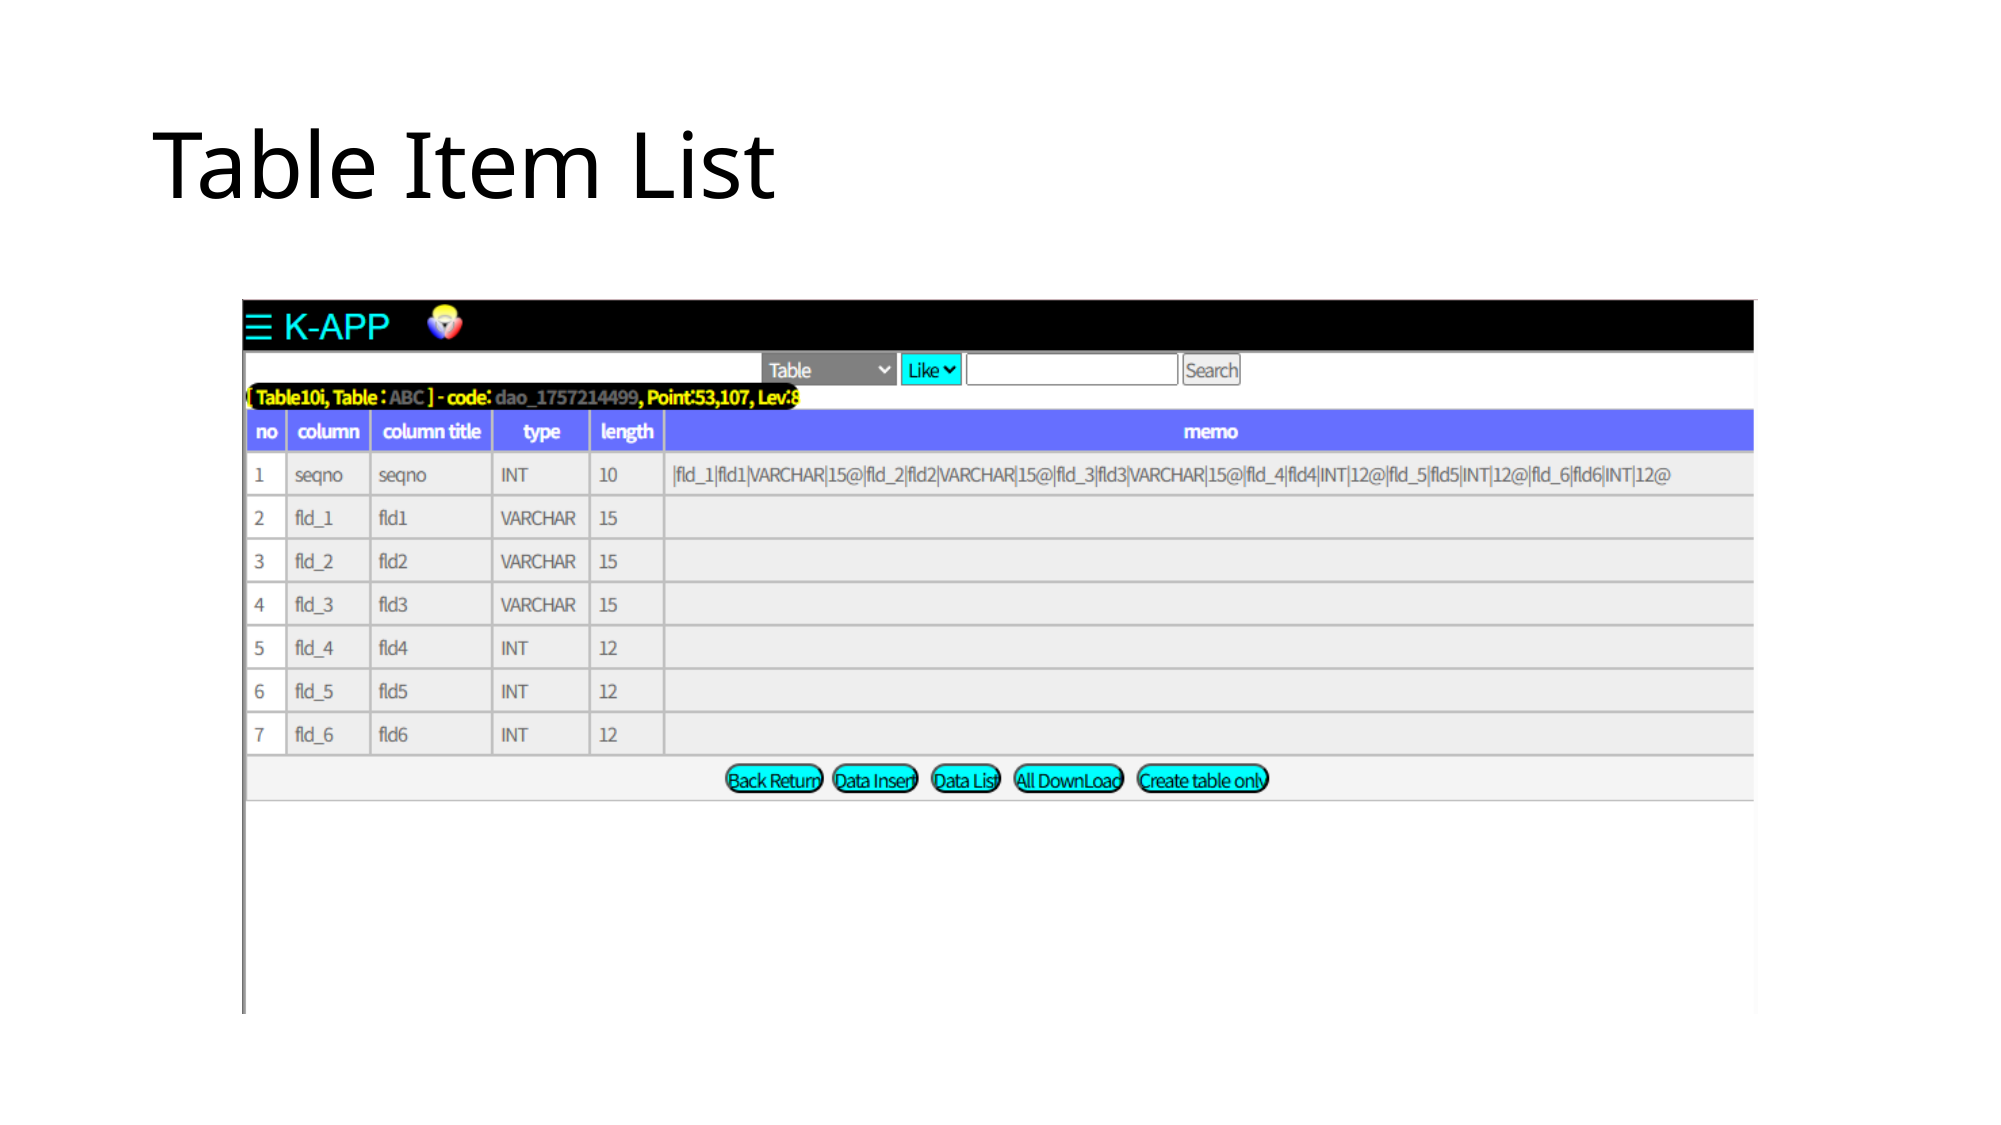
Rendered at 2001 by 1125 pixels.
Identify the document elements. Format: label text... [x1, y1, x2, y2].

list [242, 299, 1758, 1014]
title Table Item List [137, 59, 1863, 278]
